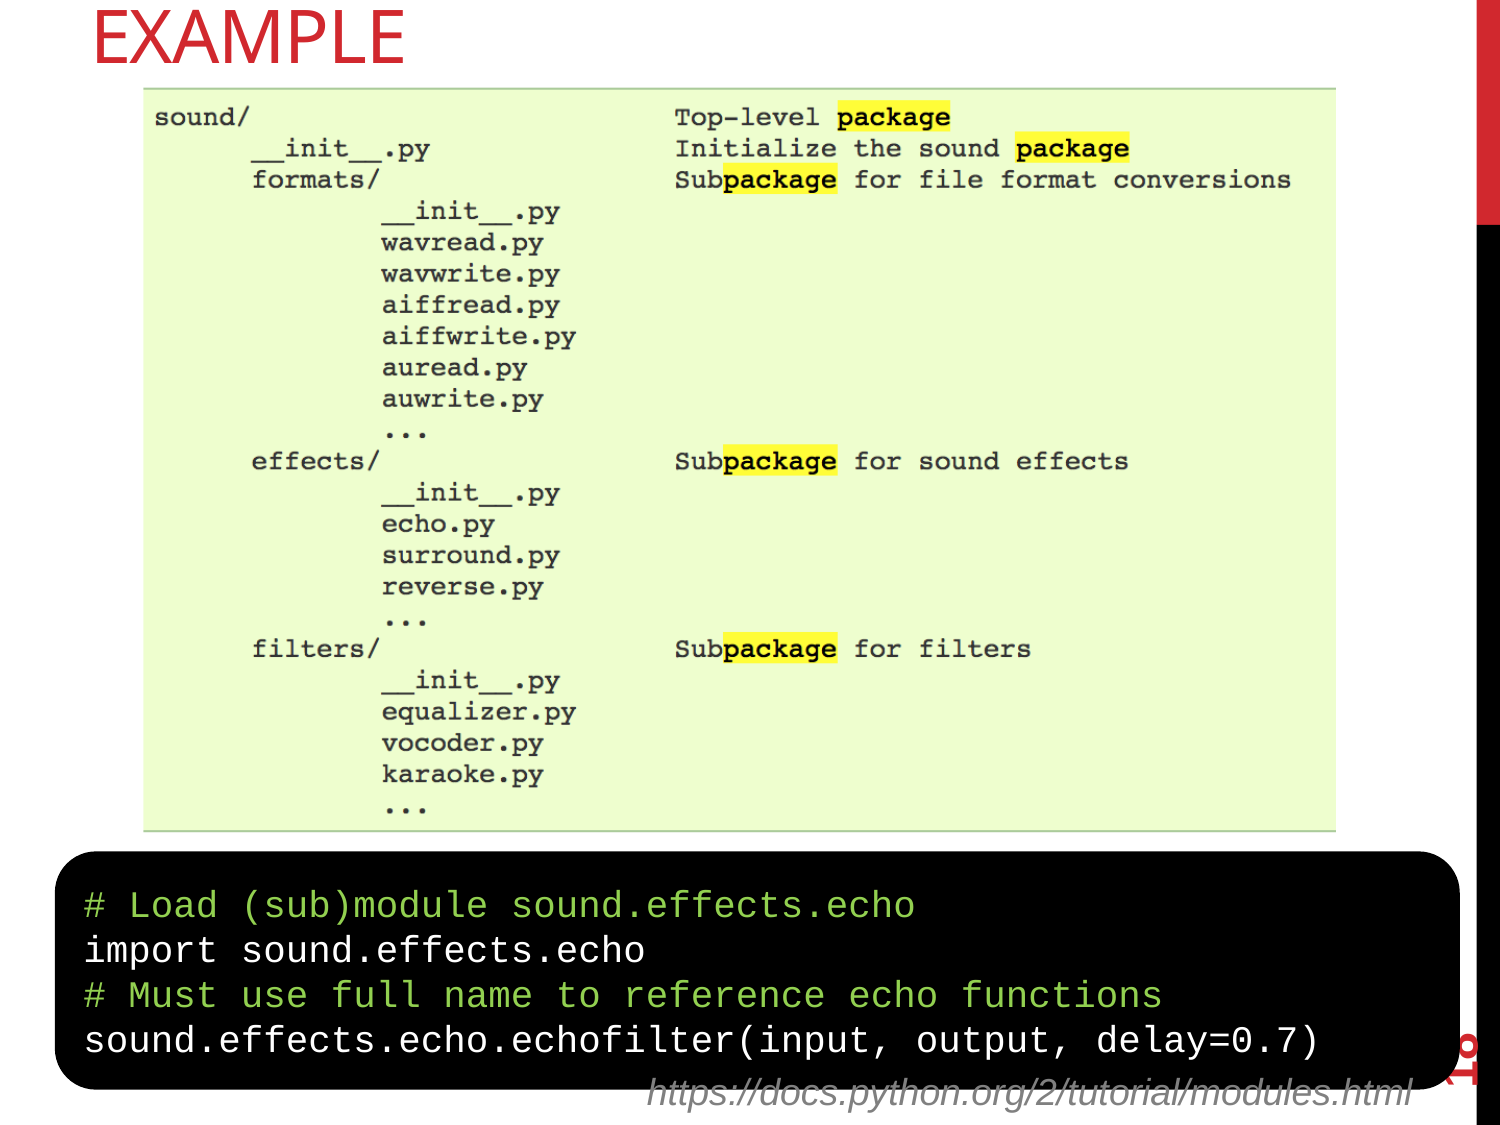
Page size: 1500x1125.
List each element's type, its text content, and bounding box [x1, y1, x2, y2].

text_box # Load (sub)module sound.effects.echo import sound.effects.echo # Must use full name to reference echo functions sound.effects.echo.echofilter(input, output, delay=0.7) [54, 851, 1460, 1089]
title Example [75, 0, 1025, 86]
slide_number 18 [1428, 887, 1488, 1104]
picture [132, 71, 1336, 852]
text_box https://docs.python.org/2/tutorial/modules.html [0, 1060, 1428, 1121]
